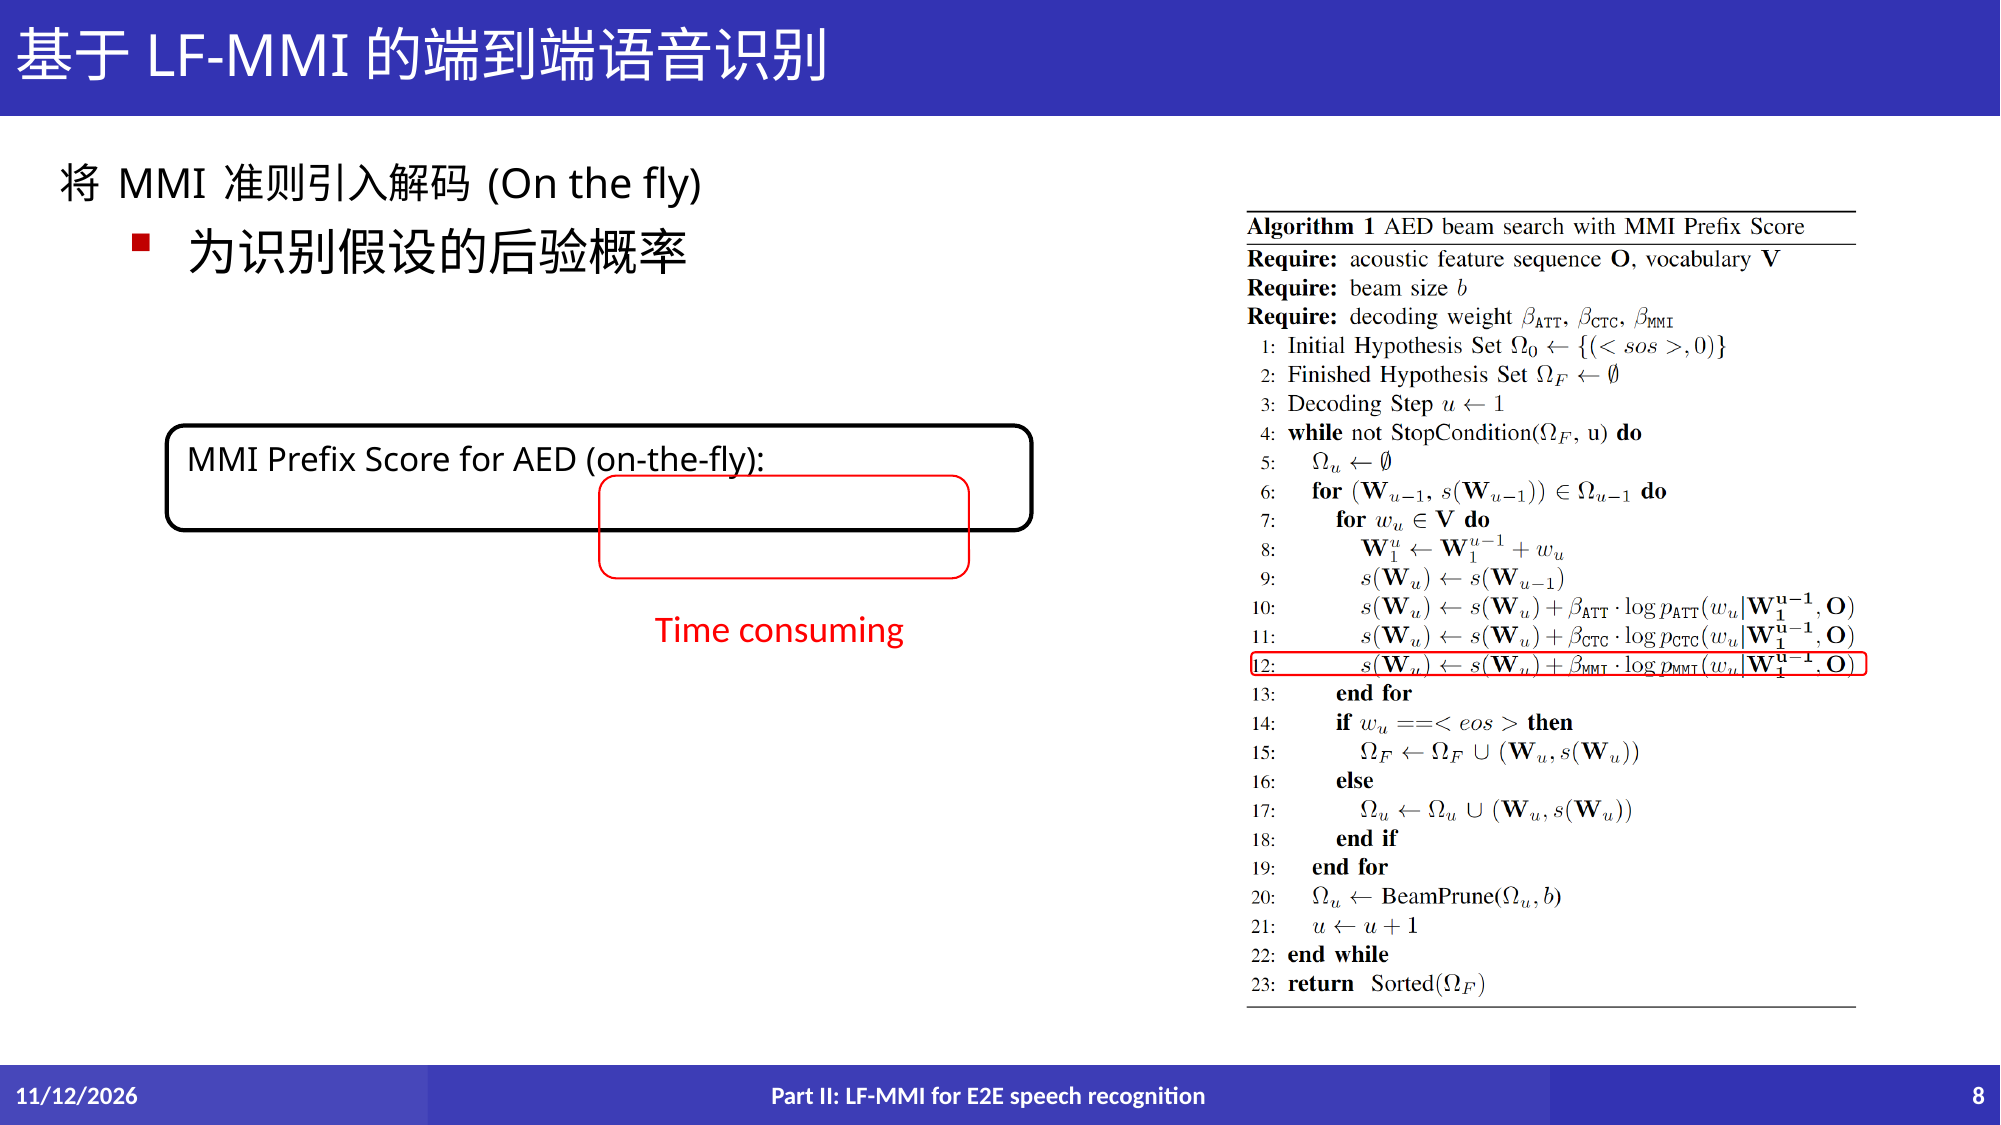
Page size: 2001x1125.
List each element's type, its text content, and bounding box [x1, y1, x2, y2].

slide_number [0, 1065, 427, 1125]
slide_number 8 [1550, 1065, 2000, 1125]
text_box [598, 474, 971, 580]
text_box 将 MMI 准则引入解码 (On the fly) [44, 124, 1846, 215]
title 基于LF-MMI的端到端语音识别 [0, 0, 2000, 116]
text_box Time consuming [640, 598, 928, 658]
footer Part II: LF-MMI for E2E speech recognition [427, 1065, 1550, 1125]
picture [1233, 198, 1867, 1012]
